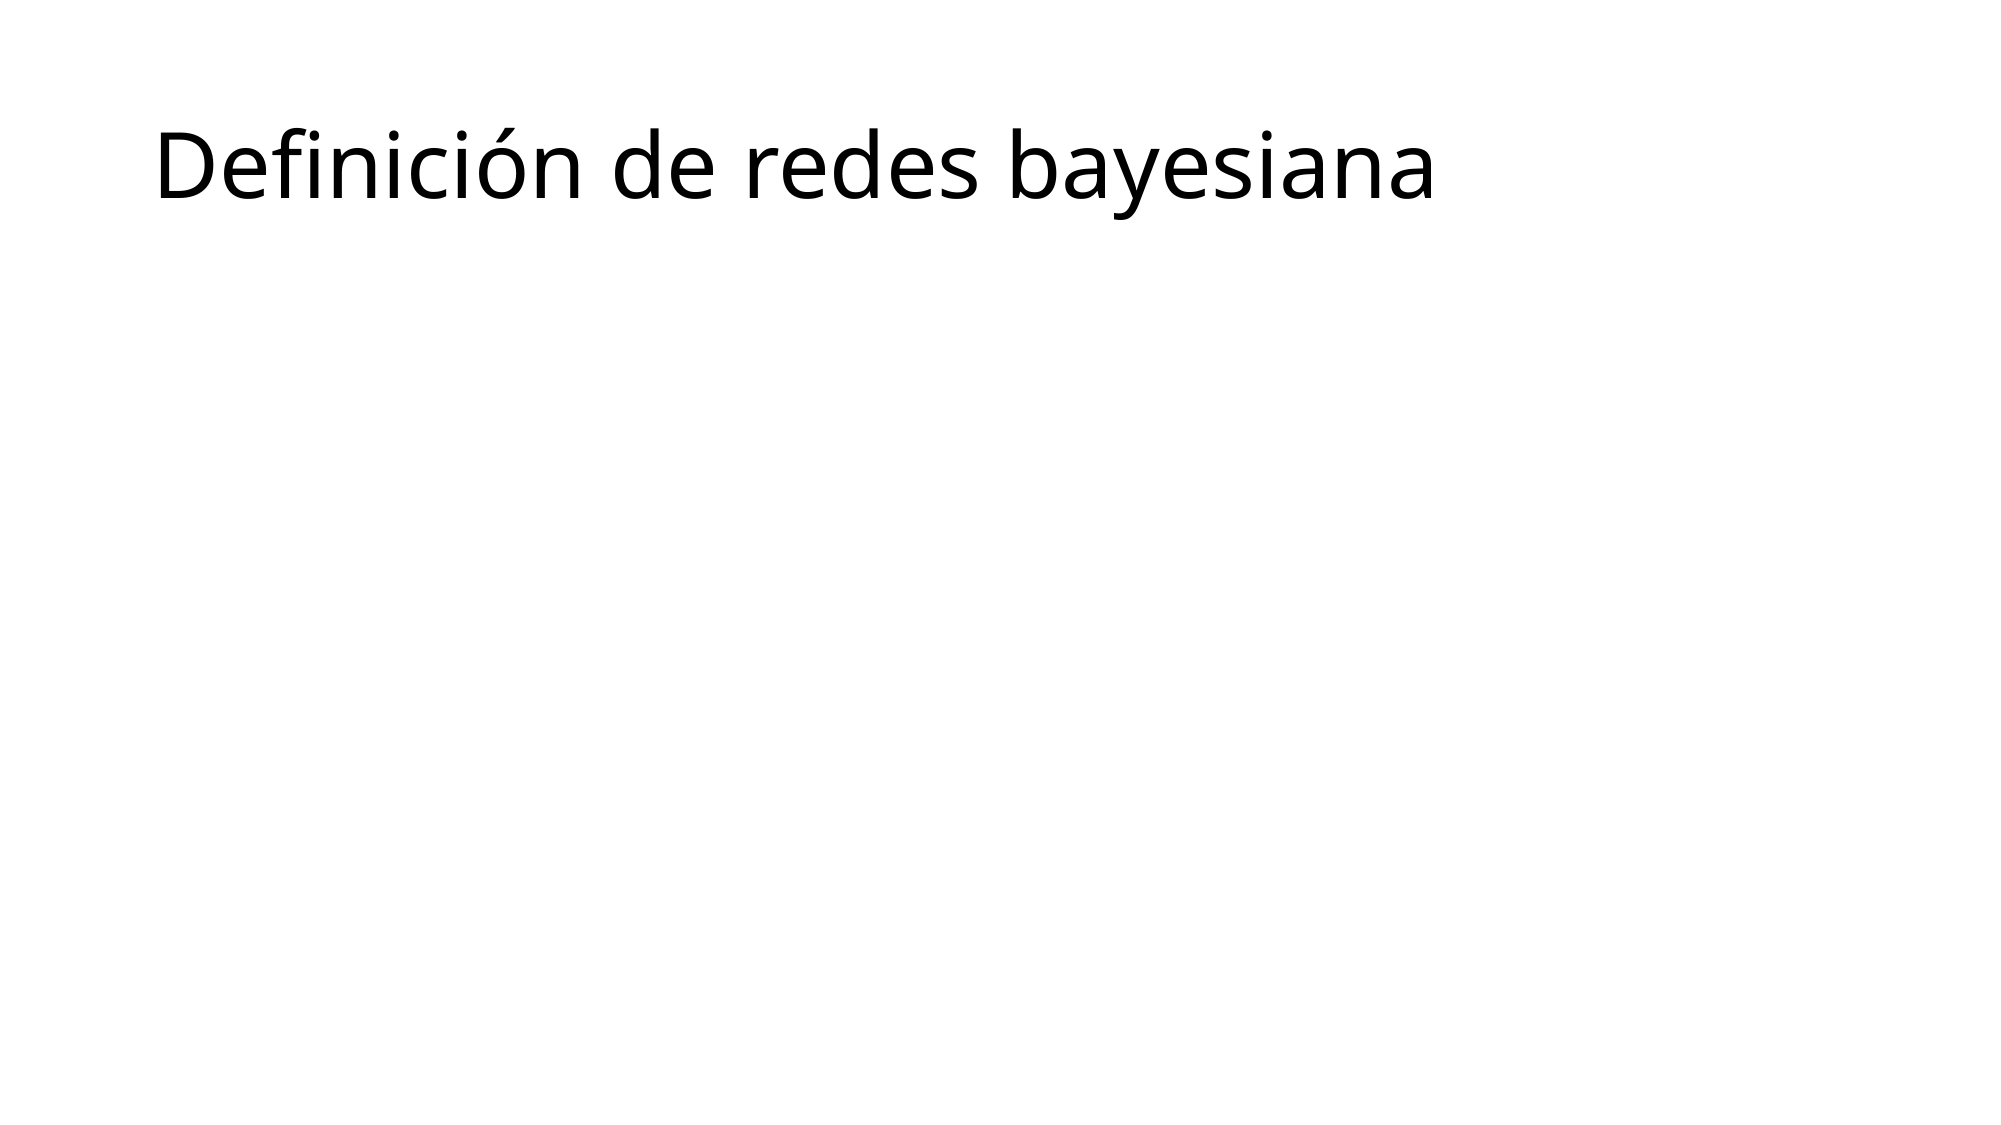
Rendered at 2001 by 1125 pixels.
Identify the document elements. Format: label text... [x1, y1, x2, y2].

title Definición de redes bayesiana [137, 59, 1863, 278]
